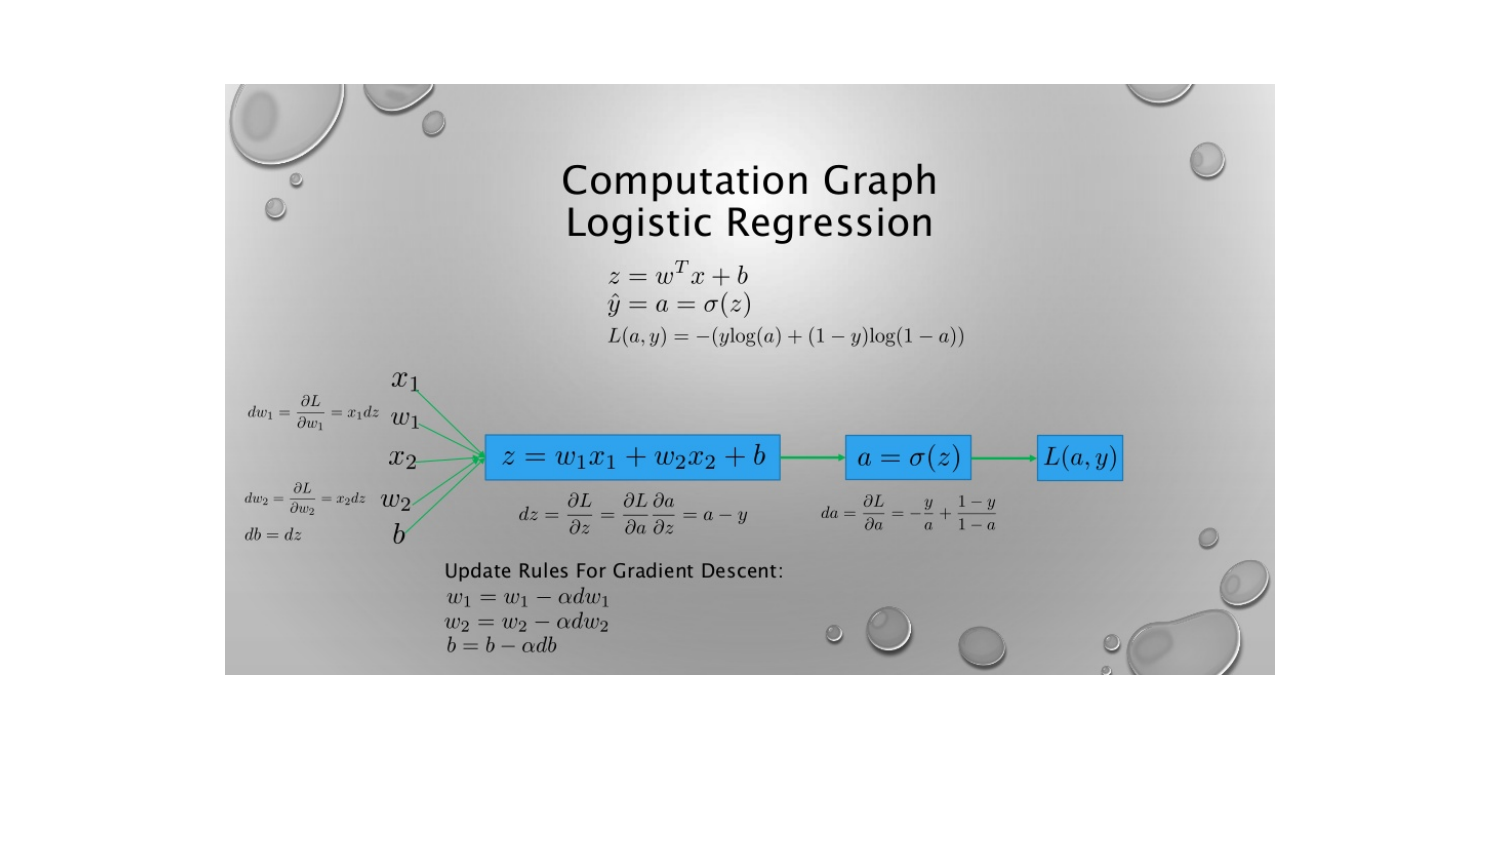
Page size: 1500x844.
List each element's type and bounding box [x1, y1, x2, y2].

picture [224, 84, 1276, 676]
